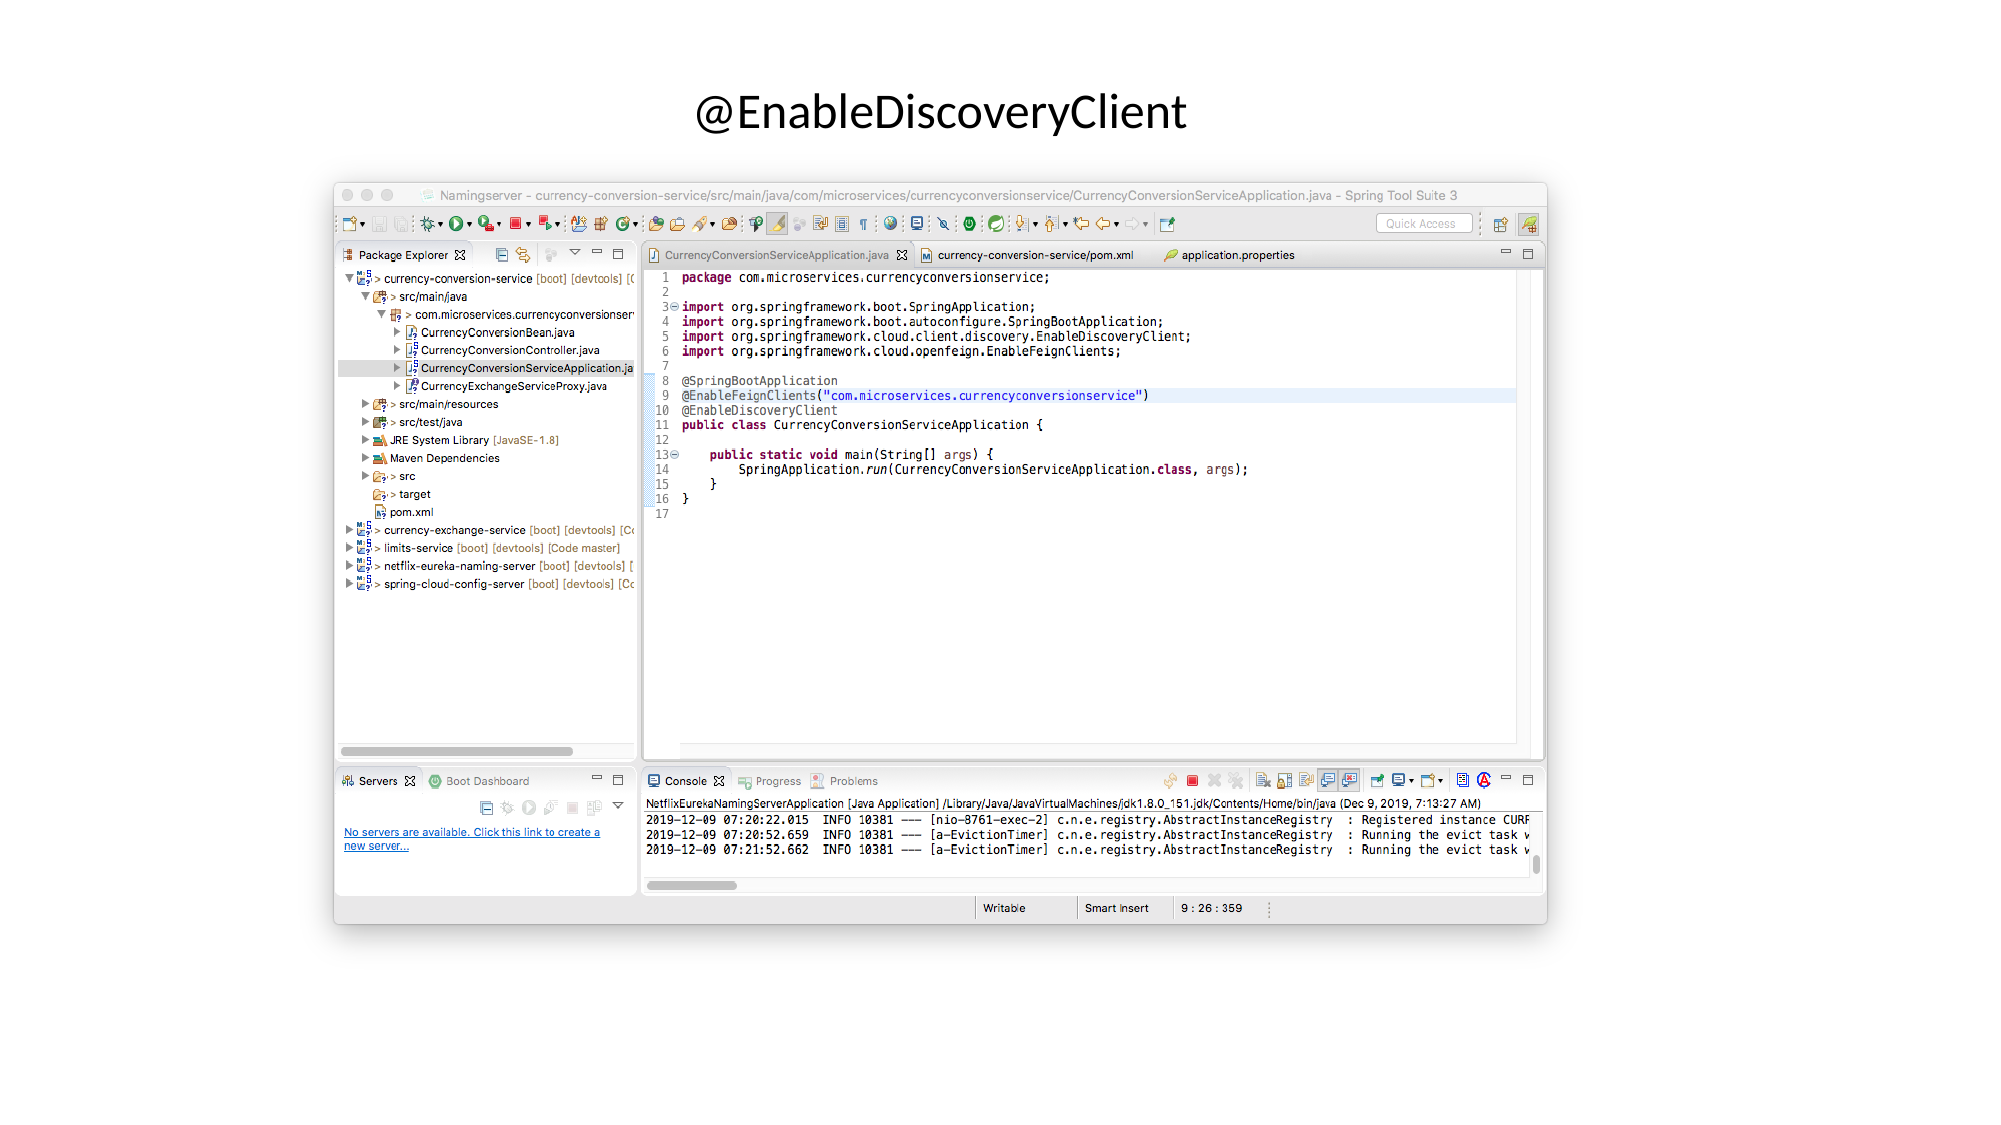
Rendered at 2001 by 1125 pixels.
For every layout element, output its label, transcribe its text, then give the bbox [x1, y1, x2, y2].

subtitle @EnableDiscoveryClient [129, 78, 1750, 977]
picture [292, 148, 1588, 977]
